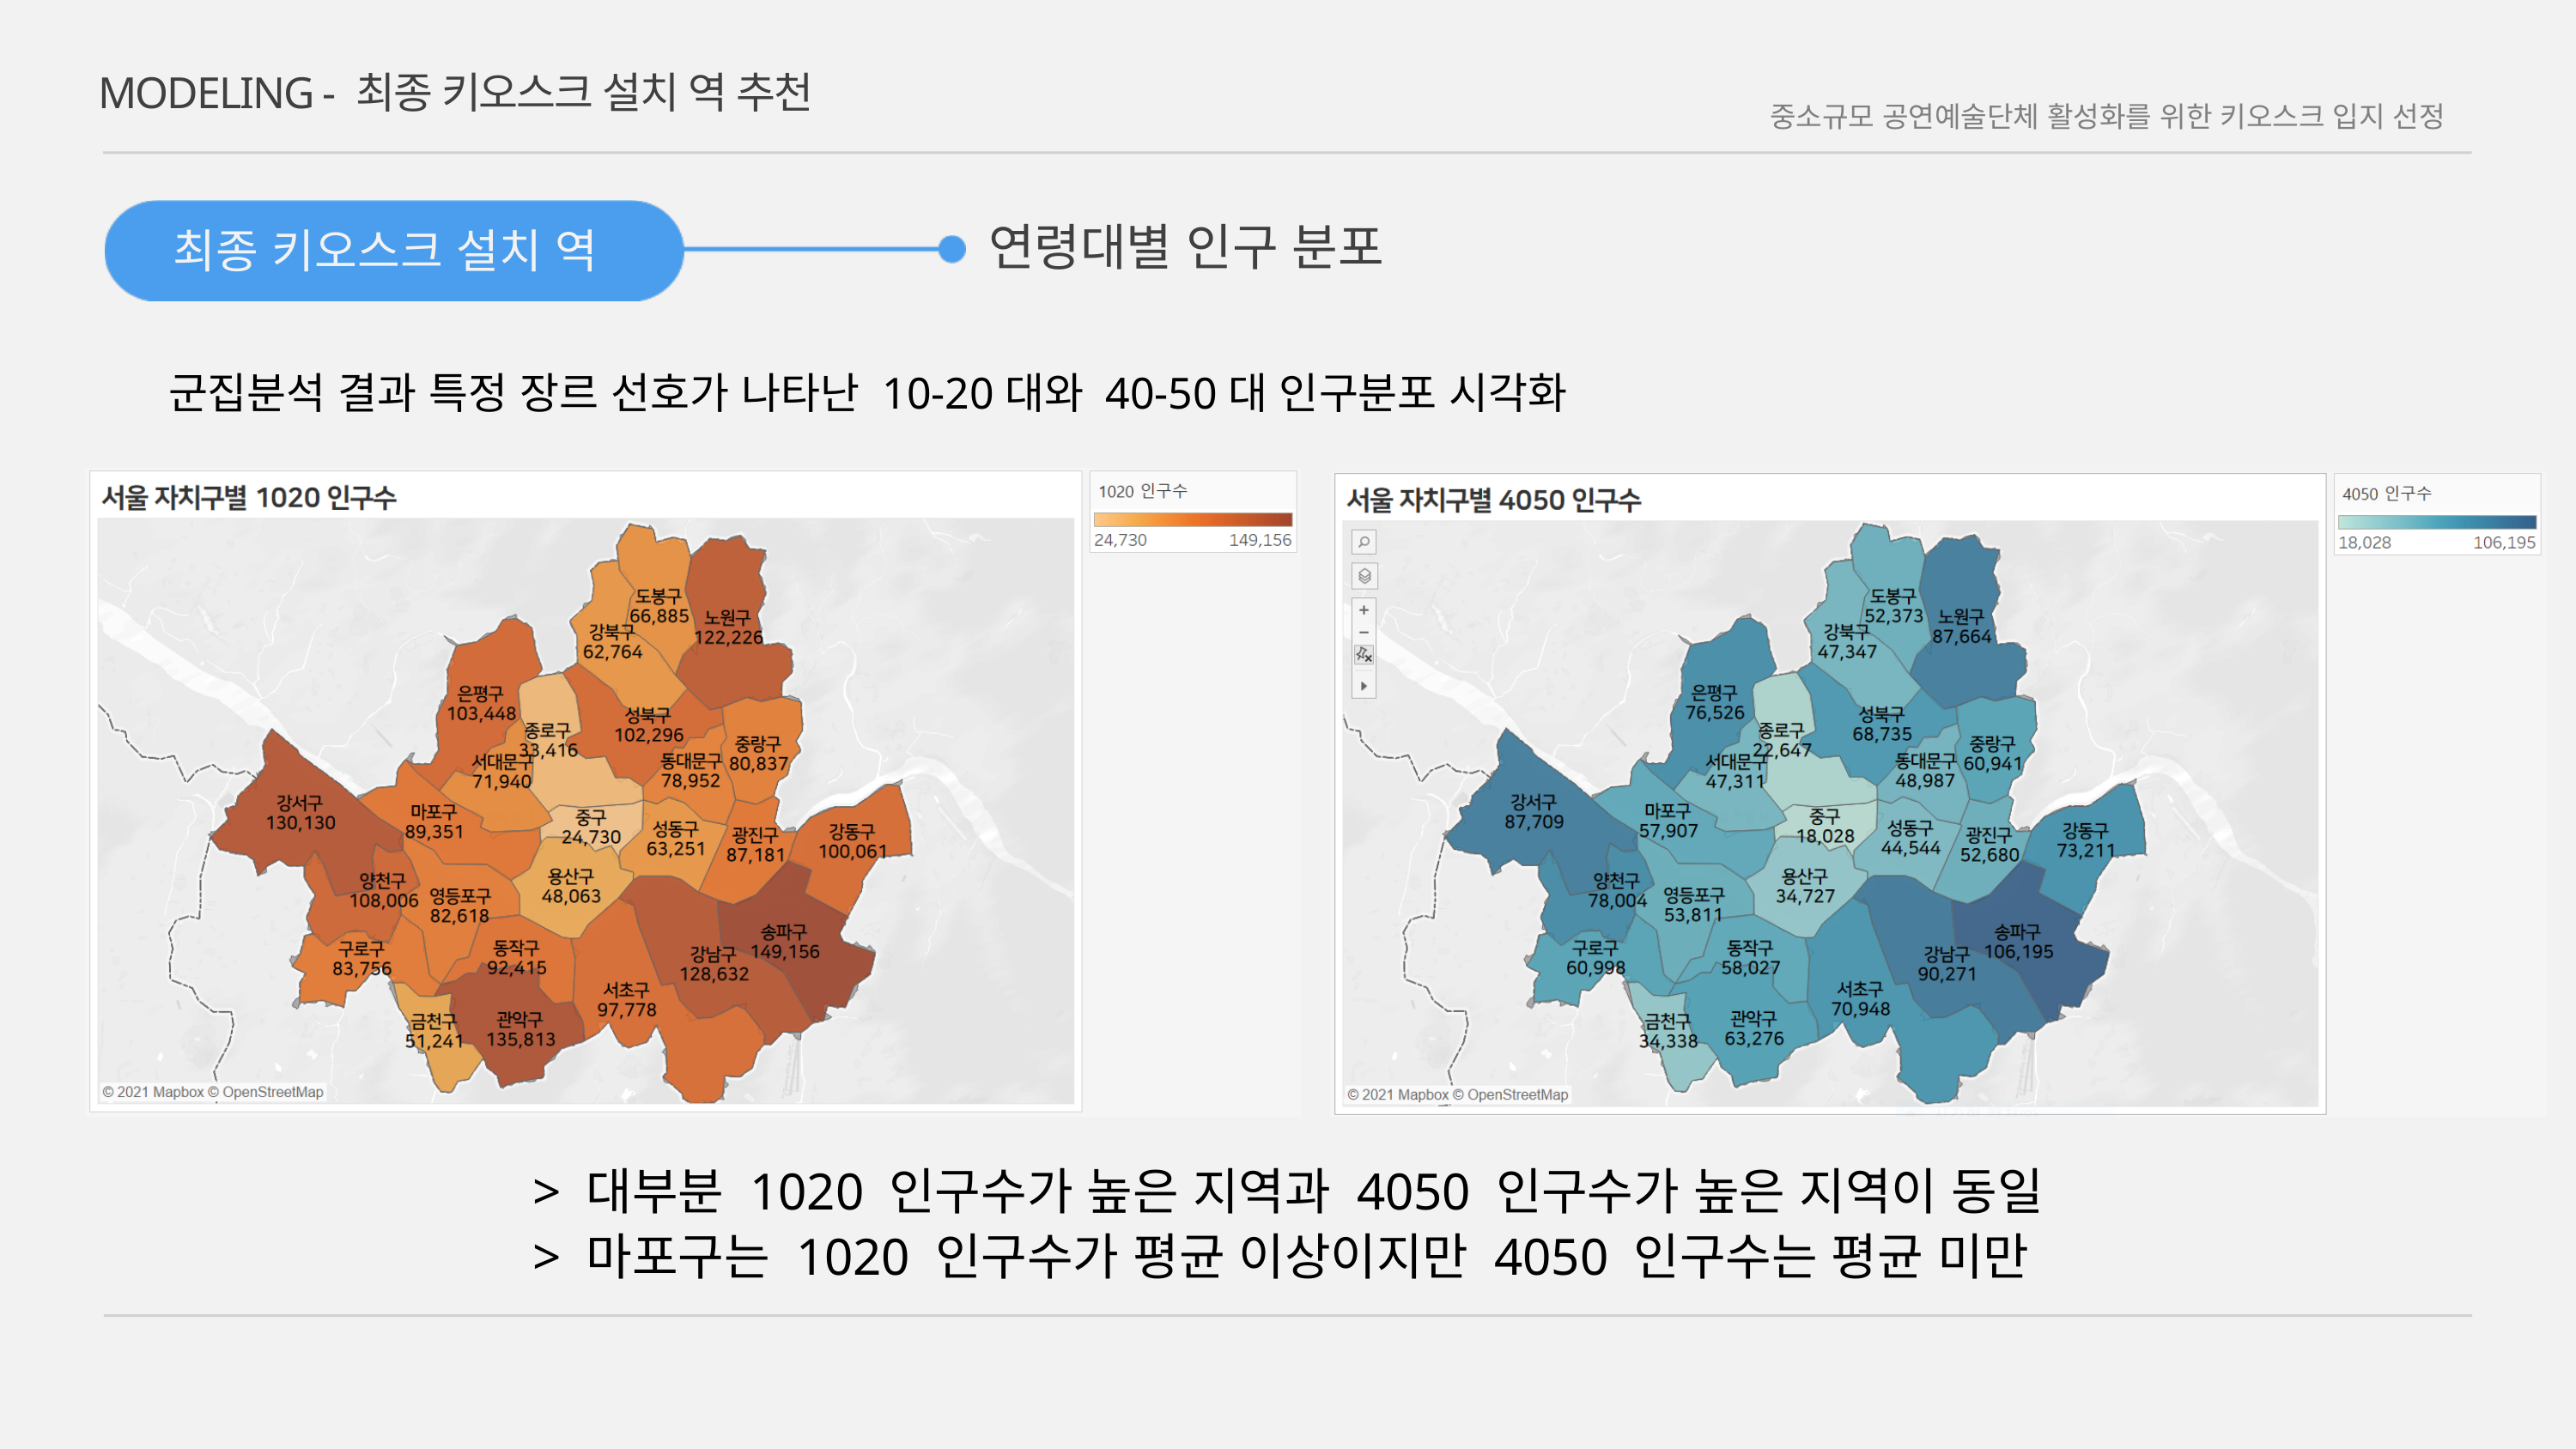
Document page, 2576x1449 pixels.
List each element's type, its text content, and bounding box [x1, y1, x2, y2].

picture [85, 468, 1301, 1118]
text_box > 대부분 1020 인구수가 높은 지역과 4050 인구수가 높은 지역이 동일 > 마포구는 1020 인구수가 평균 이상이지만 4050 인구수는 평균 미만 [519, 1148, 2057, 1292]
text_box 중소규모 공연예술단체 활성화를 위한 키오스크 입지 선정 [1757, 93, 2459, 140]
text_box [104, 200, 685, 306]
text_box 군집분석 결과 특정 장르 선호가 나타난 10-20대와 40-50대 인구분포 시각화 [155, 359, 1581, 424]
text_box [102, 1313, 2474, 1319]
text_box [688, 235, 967, 264]
text_box 연령대별 인구 분포 [950, 209, 1397, 282]
picture [1330, 471, 2547, 1117]
text_box [101, 149, 2474, 155]
text_box MODELING - 최종 키오스크 설치 역 추천 [85, 58, 1020, 132]
